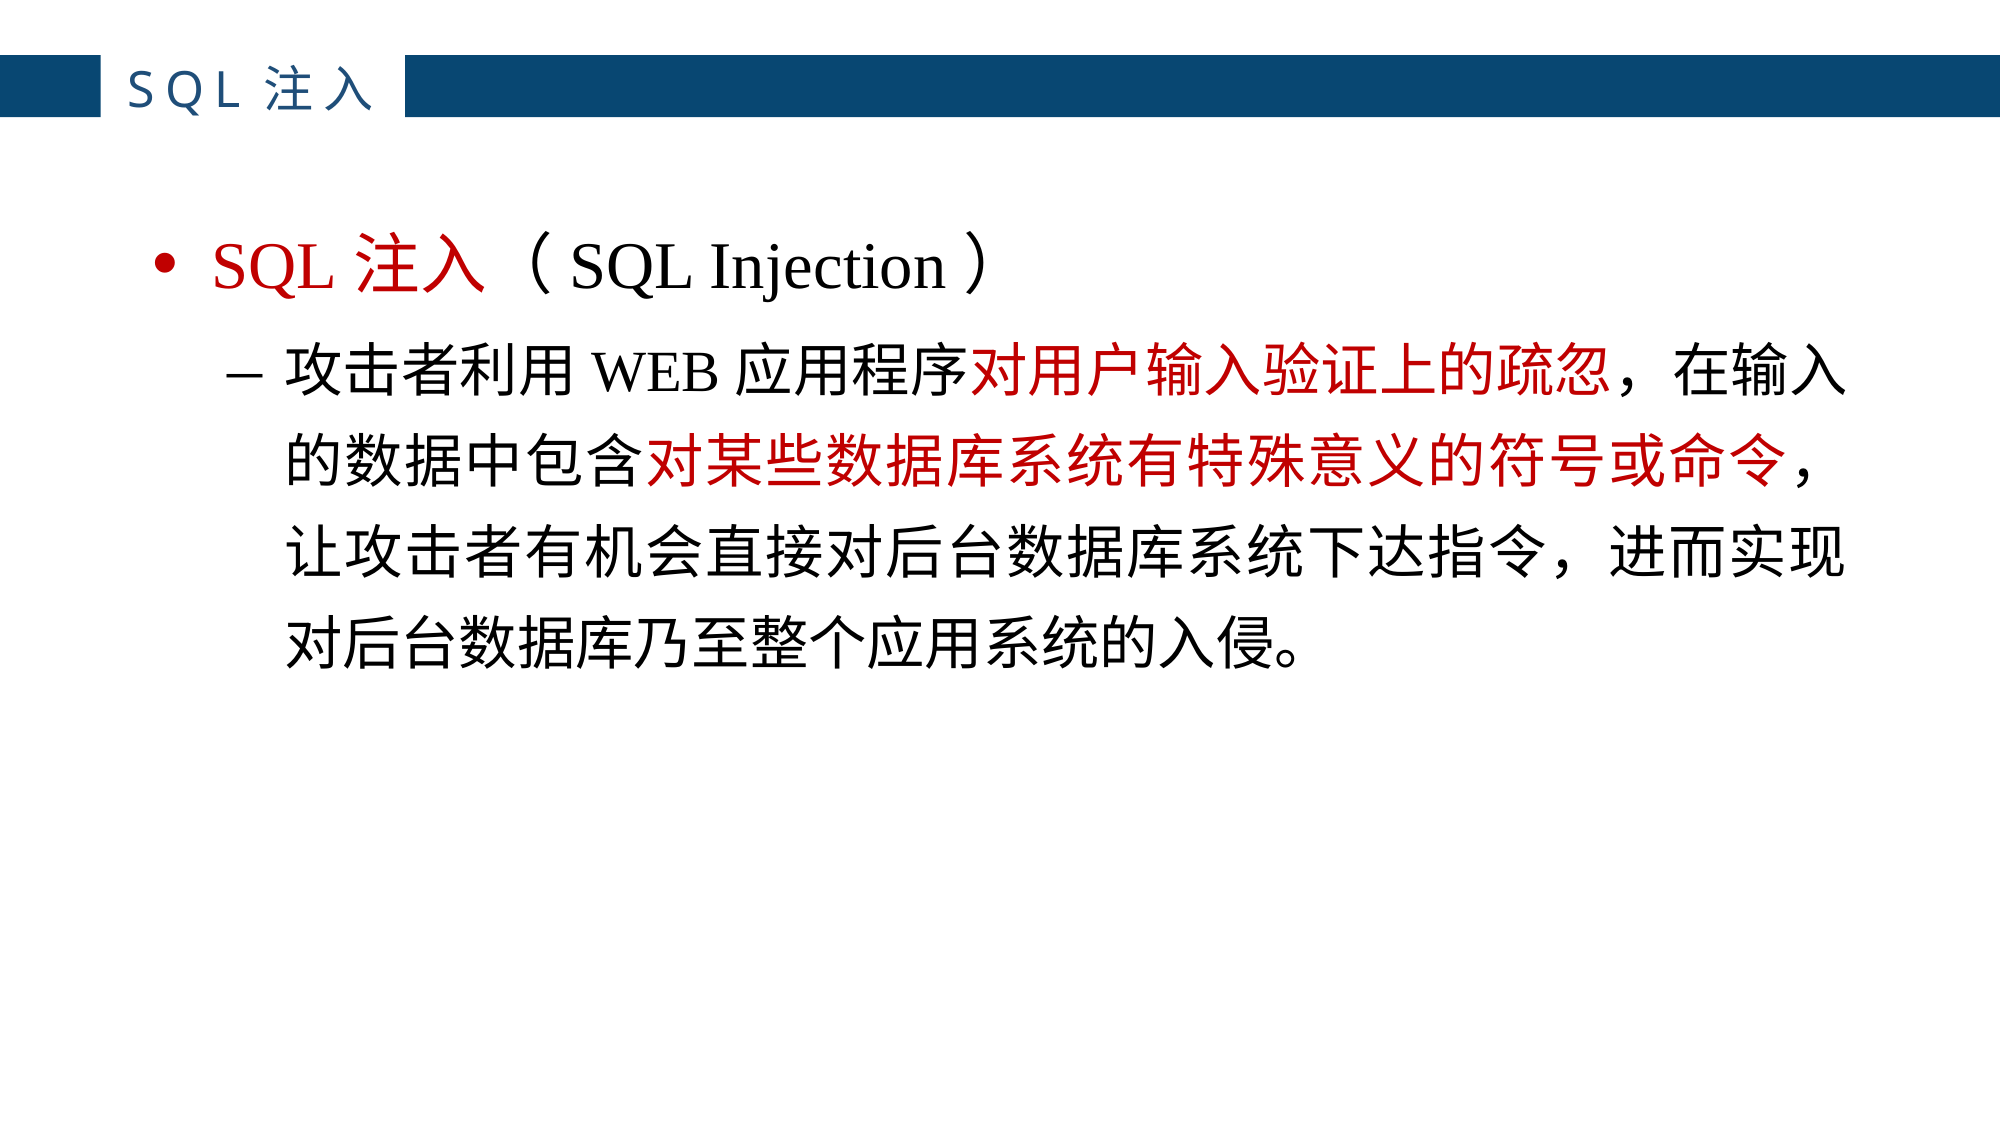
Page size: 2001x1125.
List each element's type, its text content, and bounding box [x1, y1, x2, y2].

list SQL注入（SQL Injection） 攻击者利用WEB应用程序对用户输入验证上的疏忽，在输入的数据中包含对某些数据库系统有特殊意义的符号或命令，让攻击者有机会直接对后台数据库系统下达指令，进而实现对后台数据库乃至整个应用系统的入侵。 [137, 190, 1863, 1015]
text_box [0, 55, 2000, 118]
text_box SQL注入 [112, 118, 405, 123]
